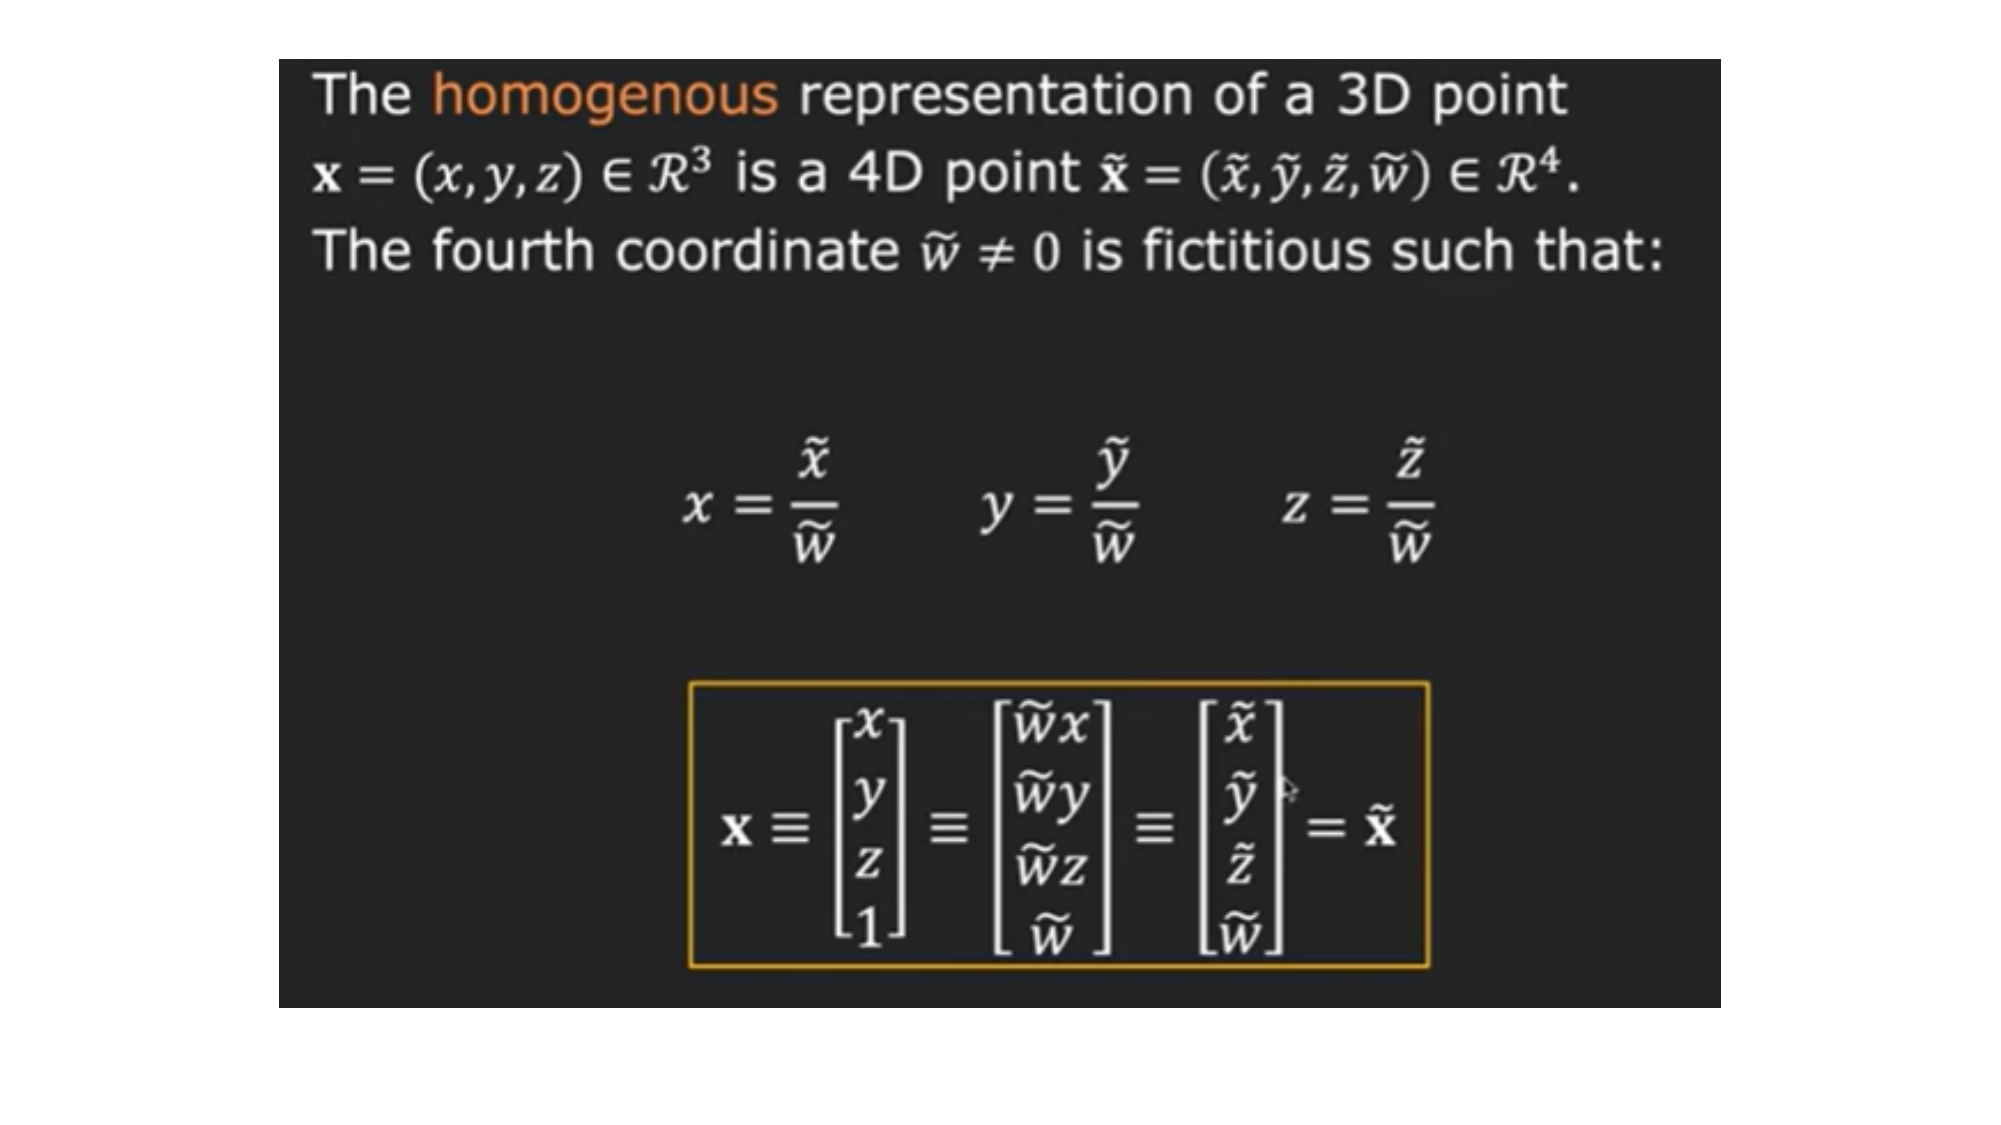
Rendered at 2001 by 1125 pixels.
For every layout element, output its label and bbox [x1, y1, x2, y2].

picture [279, 59, 1721, 1008]
